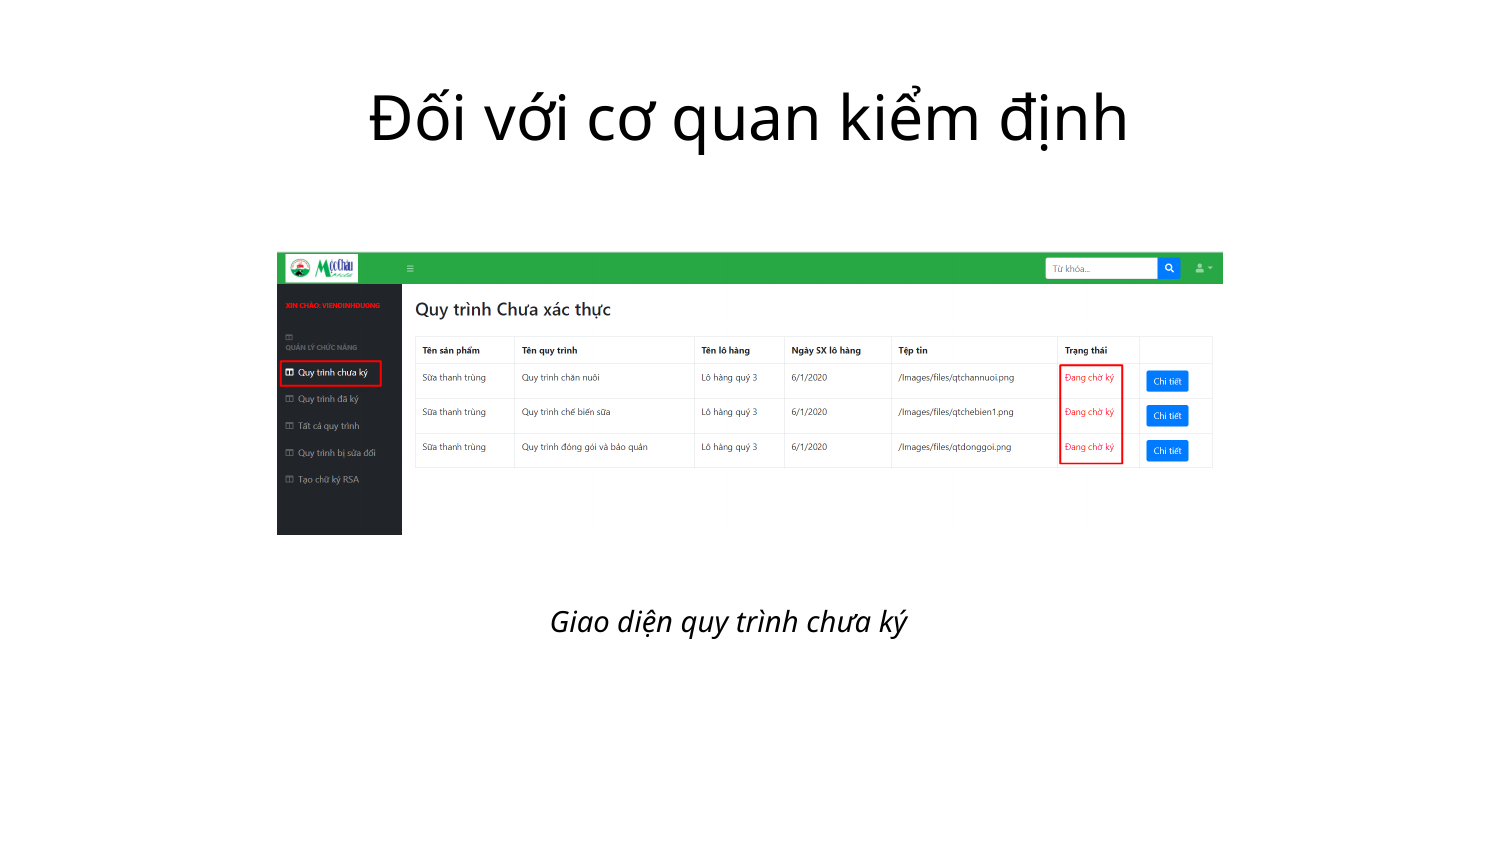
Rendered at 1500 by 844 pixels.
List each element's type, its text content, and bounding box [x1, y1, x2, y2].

title Đối với cơ quan kiểm định [75, 57, 1425, 169]
text_box Giao diện quy trình chưa ký [482, 574, 1067, 659]
picture [277, 249, 1223, 535]
